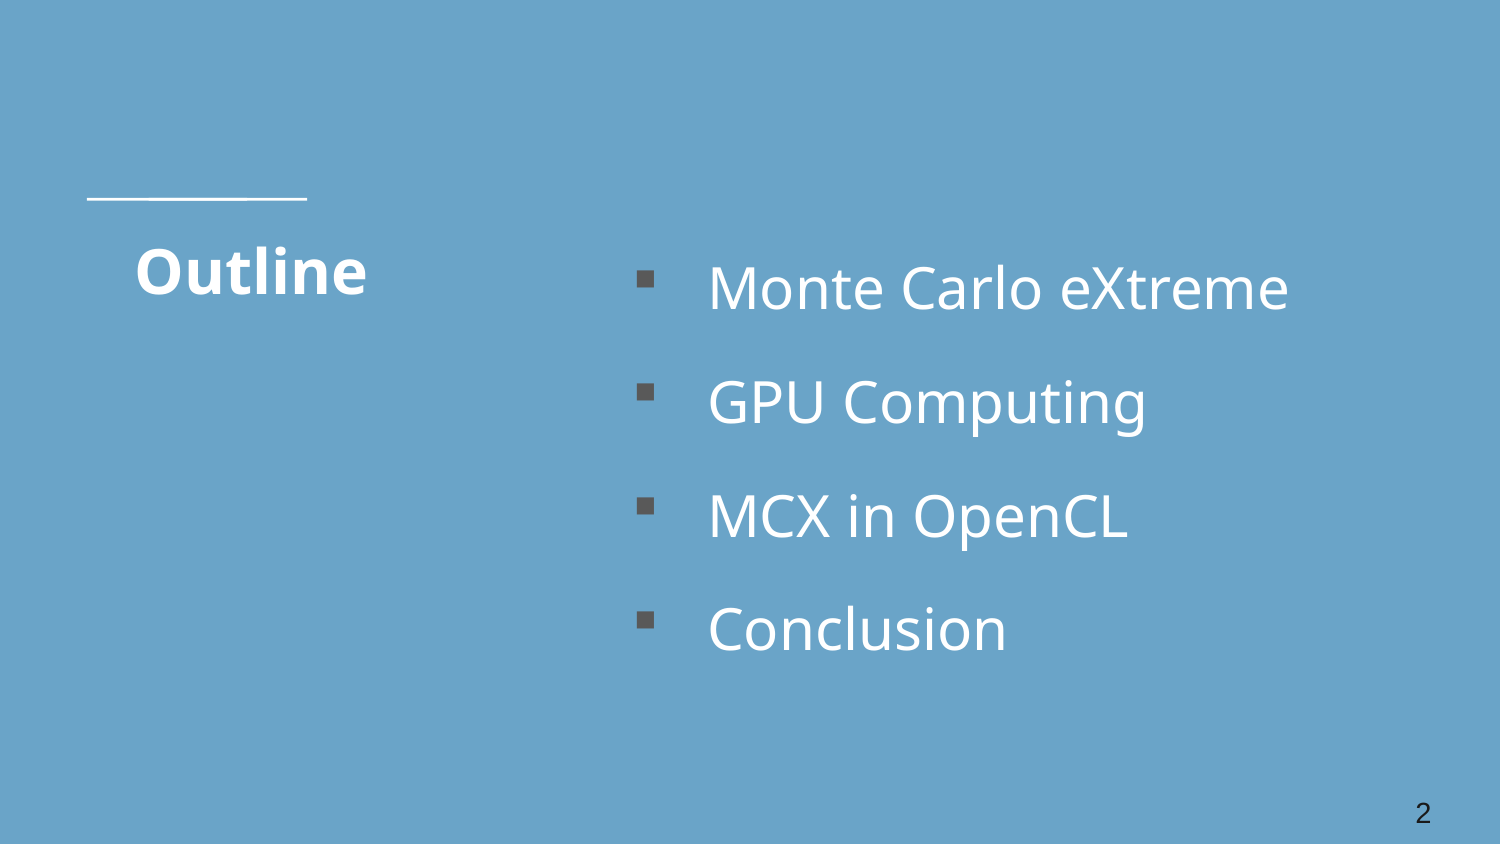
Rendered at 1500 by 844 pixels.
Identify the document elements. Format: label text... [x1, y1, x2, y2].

slide_number 2 [1400, 779, 1491, 844]
subtitle Monte Carlo eXtreme GPU Computing MCX in OpenCL Conclusion [617, 225, 1415, 760]
title Outline [119, 216, 589, 466]
